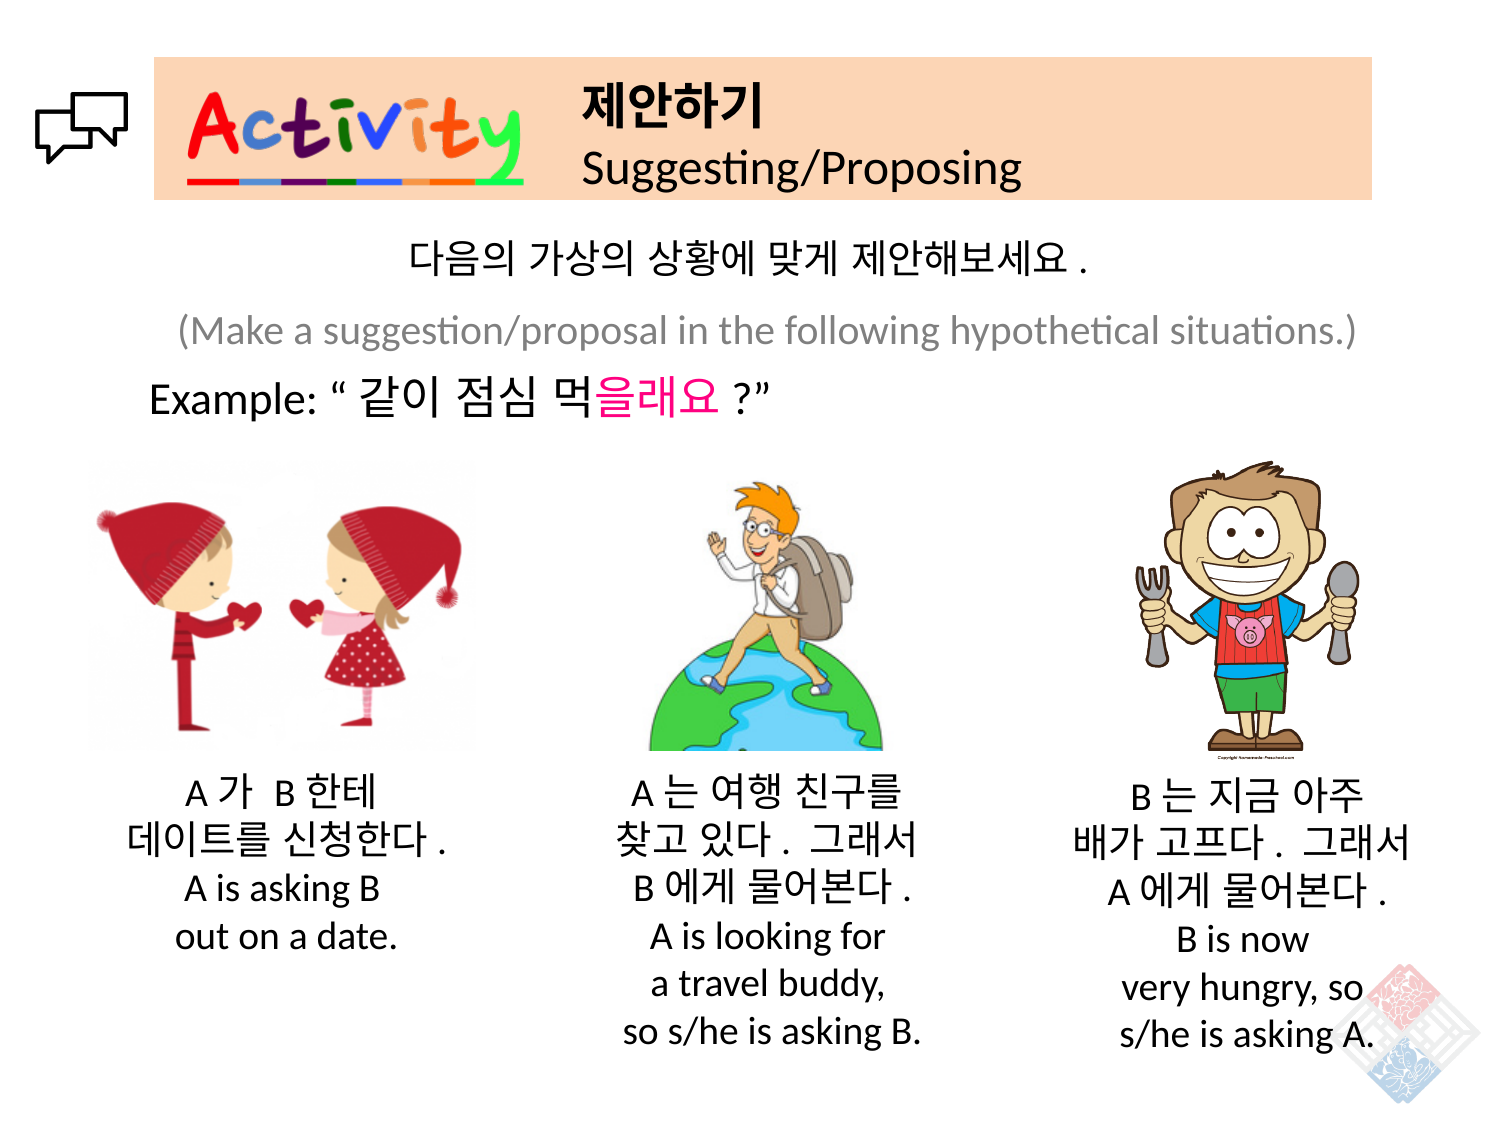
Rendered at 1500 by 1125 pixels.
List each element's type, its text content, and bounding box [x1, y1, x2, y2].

picture [630, 468, 922, 751]
picture [17, 77, 146, 173]
text_box A가 B한테 데이트를 신청한다. A is asking B out on a date. [111, 760, 462, 965]
picture [88, 460, 476, 751]
picture [1135, 460, 1361, 761]
text_box Example: “같이 점심 먹을래요?” [134, 361, 787, 431]
text_box A는 여행 친구를 찾고 있다. 그래서 B에게 물어본다. A is looking for a travel buddy, so s/he is asking B. [601, 759, 945, 1060]
text_box (Make a suggestion/proposal in the following hypothetical situations.) [162, 295, 1374, 361]
text_box 제안하기 Suggesting/Proposing [575, 67, 1049, 202]
text_box B는 지금 아주 배가 고프다. 그래서 A에게 물어본다. B is now very hungry, so s/he is asking A. [1057, 763, 1438, 1064]
table_header [156, 59, 167, 198]
picture [172, 43, 571, 199]
text_box 다음의 가상의 상황에 맞게 제안해보세요. [155, 226, 1342, 290]
table_header [576, 59, 1370, 198]
